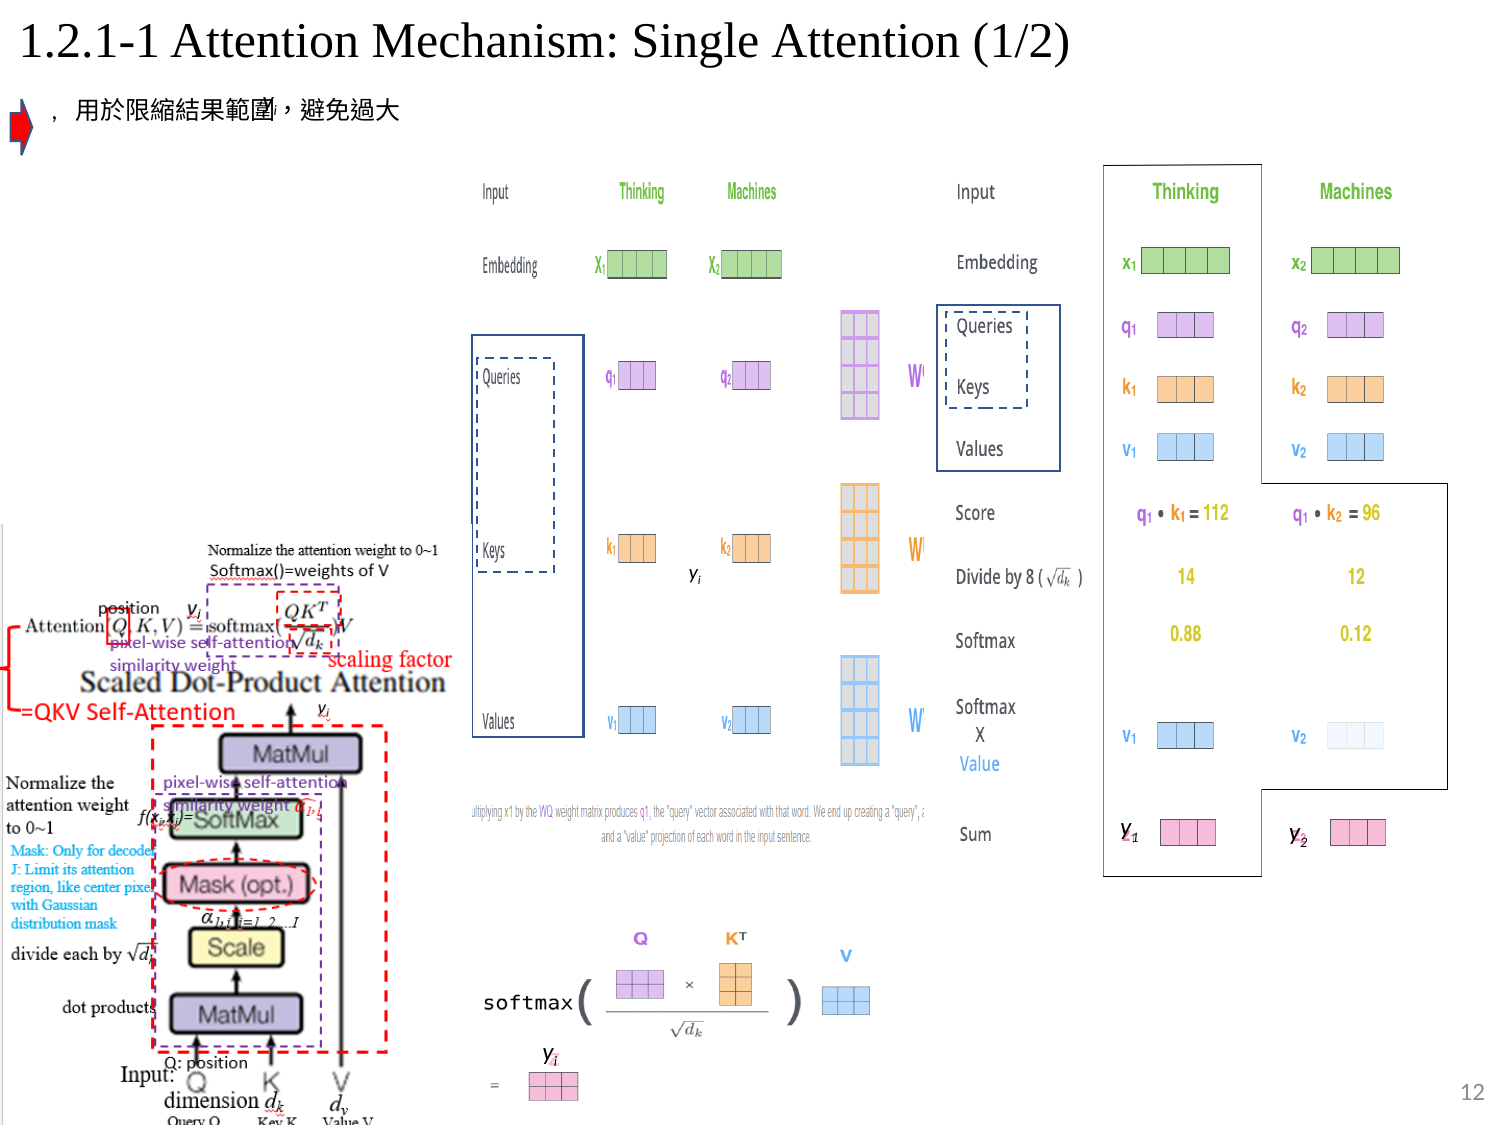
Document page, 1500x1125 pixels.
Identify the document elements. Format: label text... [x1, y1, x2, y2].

slide_number 12 [1162, 1060, 1500, 1121]
text_box yi [247, 77, 305, 126]
text_box 1.2.1-1 Attention Mechanism: Single Attention (1/2) [3, 0, 1086, 75]
picture [0, 146, 1500, 1125]
text_box [59, 127, 1431, 222]
text_box [9, 98, 34, 156]
